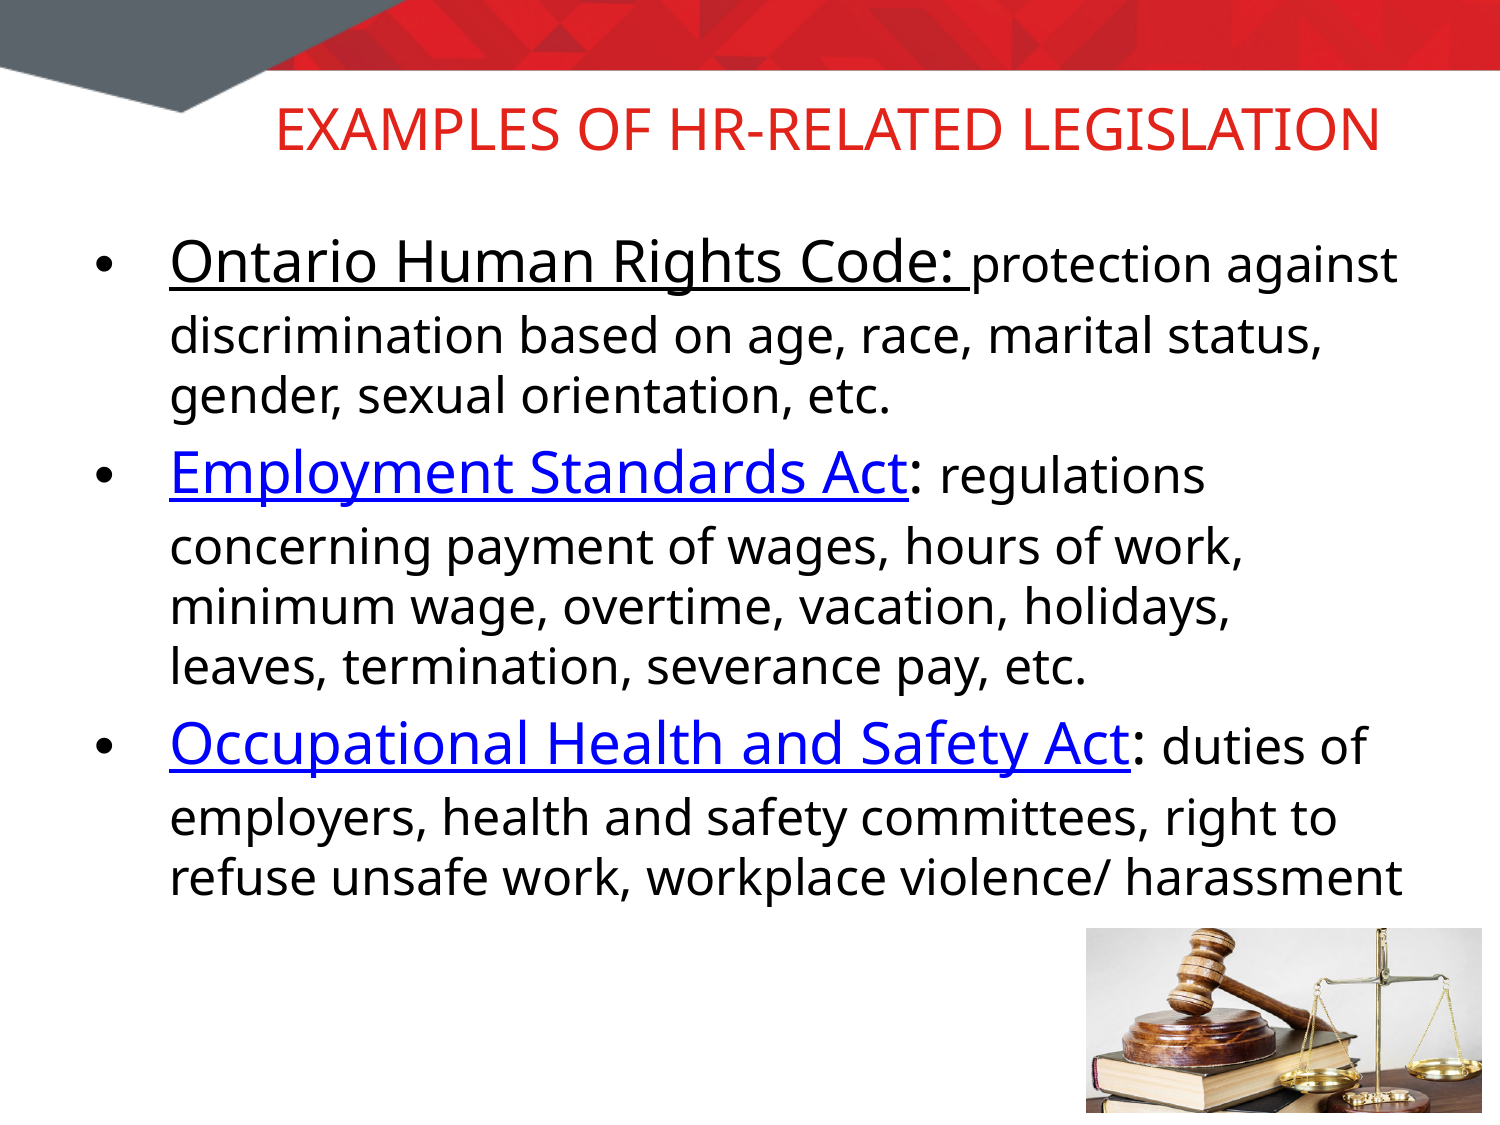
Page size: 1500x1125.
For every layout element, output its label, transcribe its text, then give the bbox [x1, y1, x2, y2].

picture [0, 0, 274, 114]
title Examples of HR-Related legislation [274, 0, 1393, 163]
picture [0, 907, 1500, 1125]
picture [1393, 0, 1500, 114]
list Ontario Human Rights Code: protection against discrimination based on age, race, marital status, gender, sexual orientation, etc. Employment Standards Act: regulations concerning payment of wages, hours of work, minimum wage, overtime, vacation, holidays, leaves, termination, severance pay, etc. Occupational Health and Safety Act: duties of employers, health and safety committees, right to refuse unsafe work, workplace violence/ harassment [79, 216, 1421, 1045]
